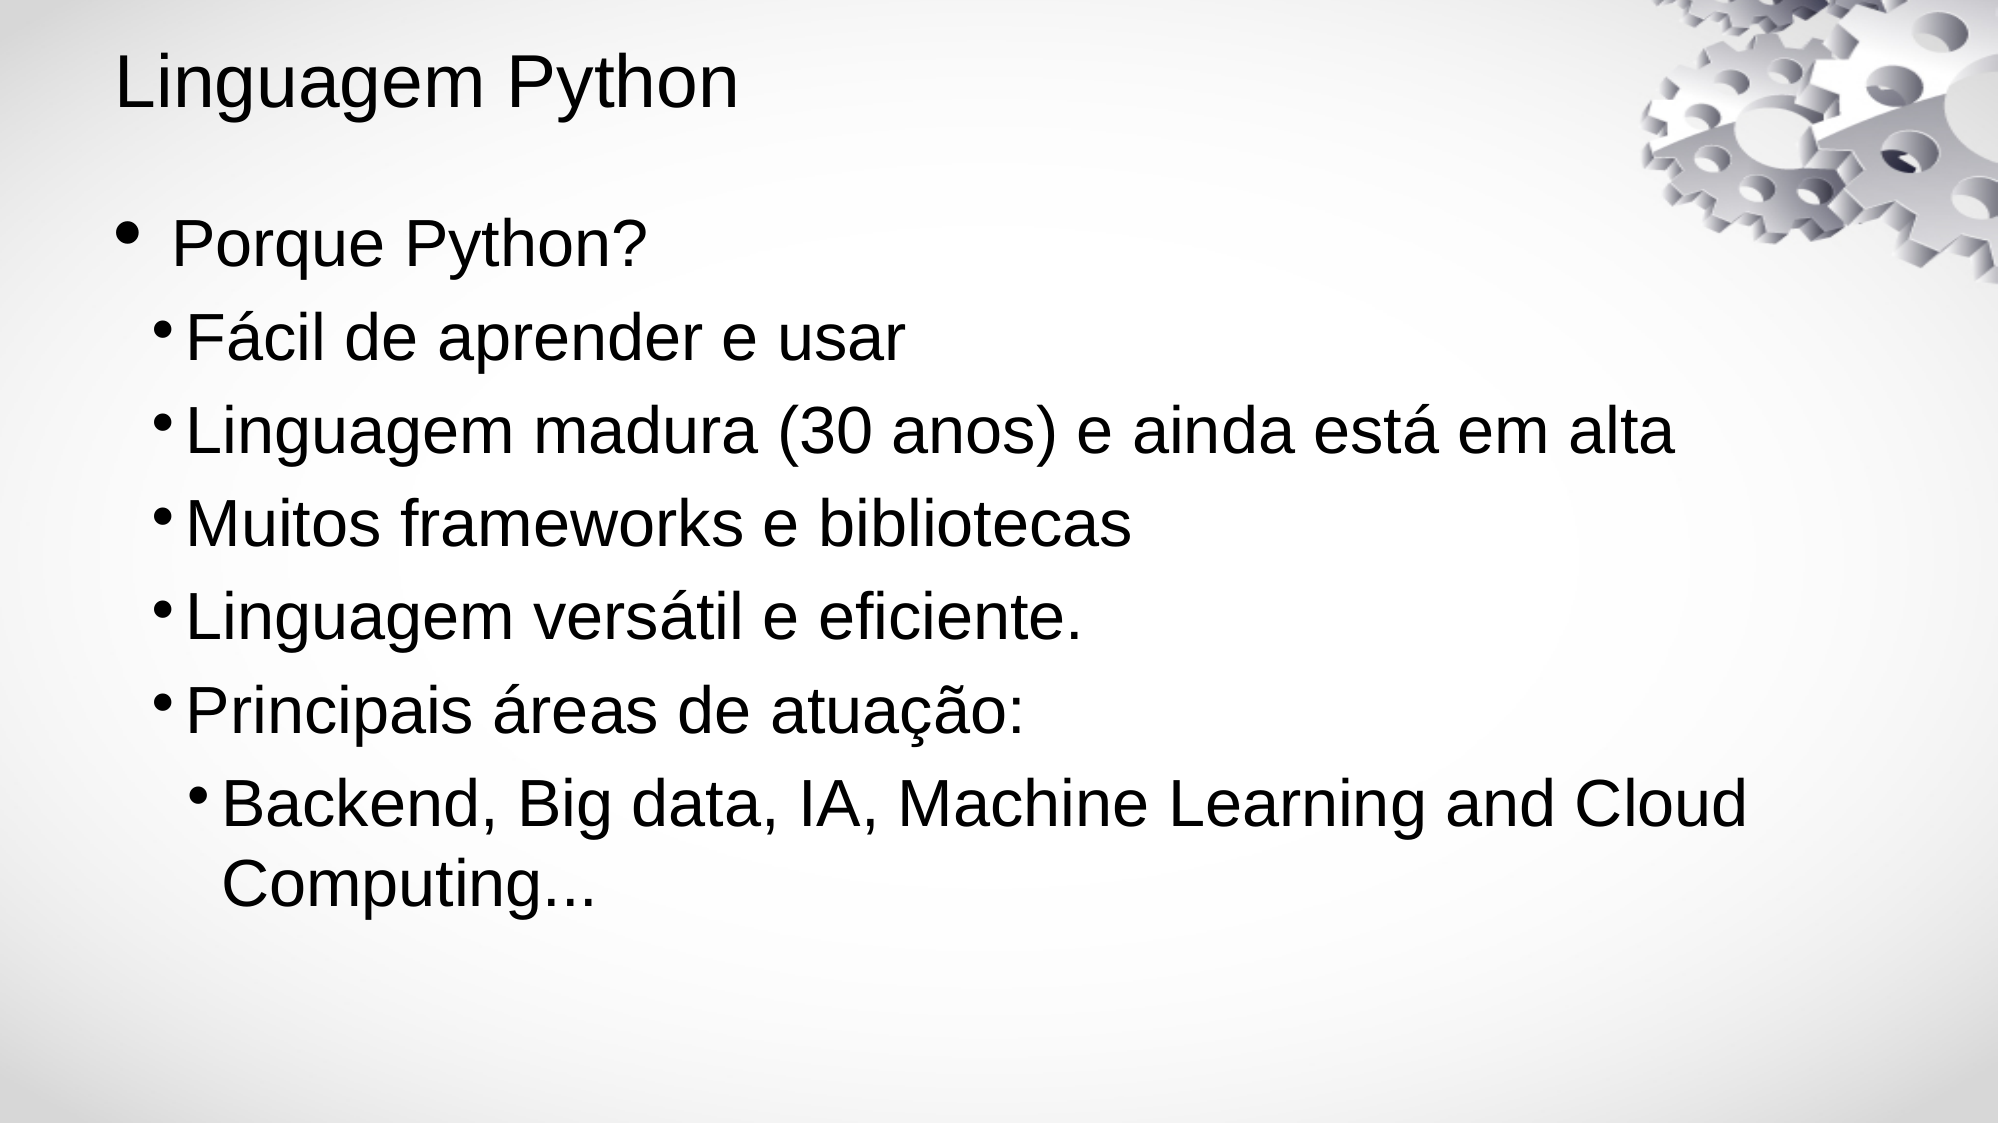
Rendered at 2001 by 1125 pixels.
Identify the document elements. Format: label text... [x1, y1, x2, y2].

text_box Porque Python? Fácil de aprender e usar Linguagem madura (30 anos) e ainda está em alta Muitos frameworks e bibliotecas Linguagem versátil e eficiente. Principais áreas de atuação: Backend, Big data, IA, Machine Learning and Cloud Computing... [99, 192, 1898, 1004]
text_box Linguagem Python [99, 31, 1898, 125]
picture [0, 0, 1998, 1123]
